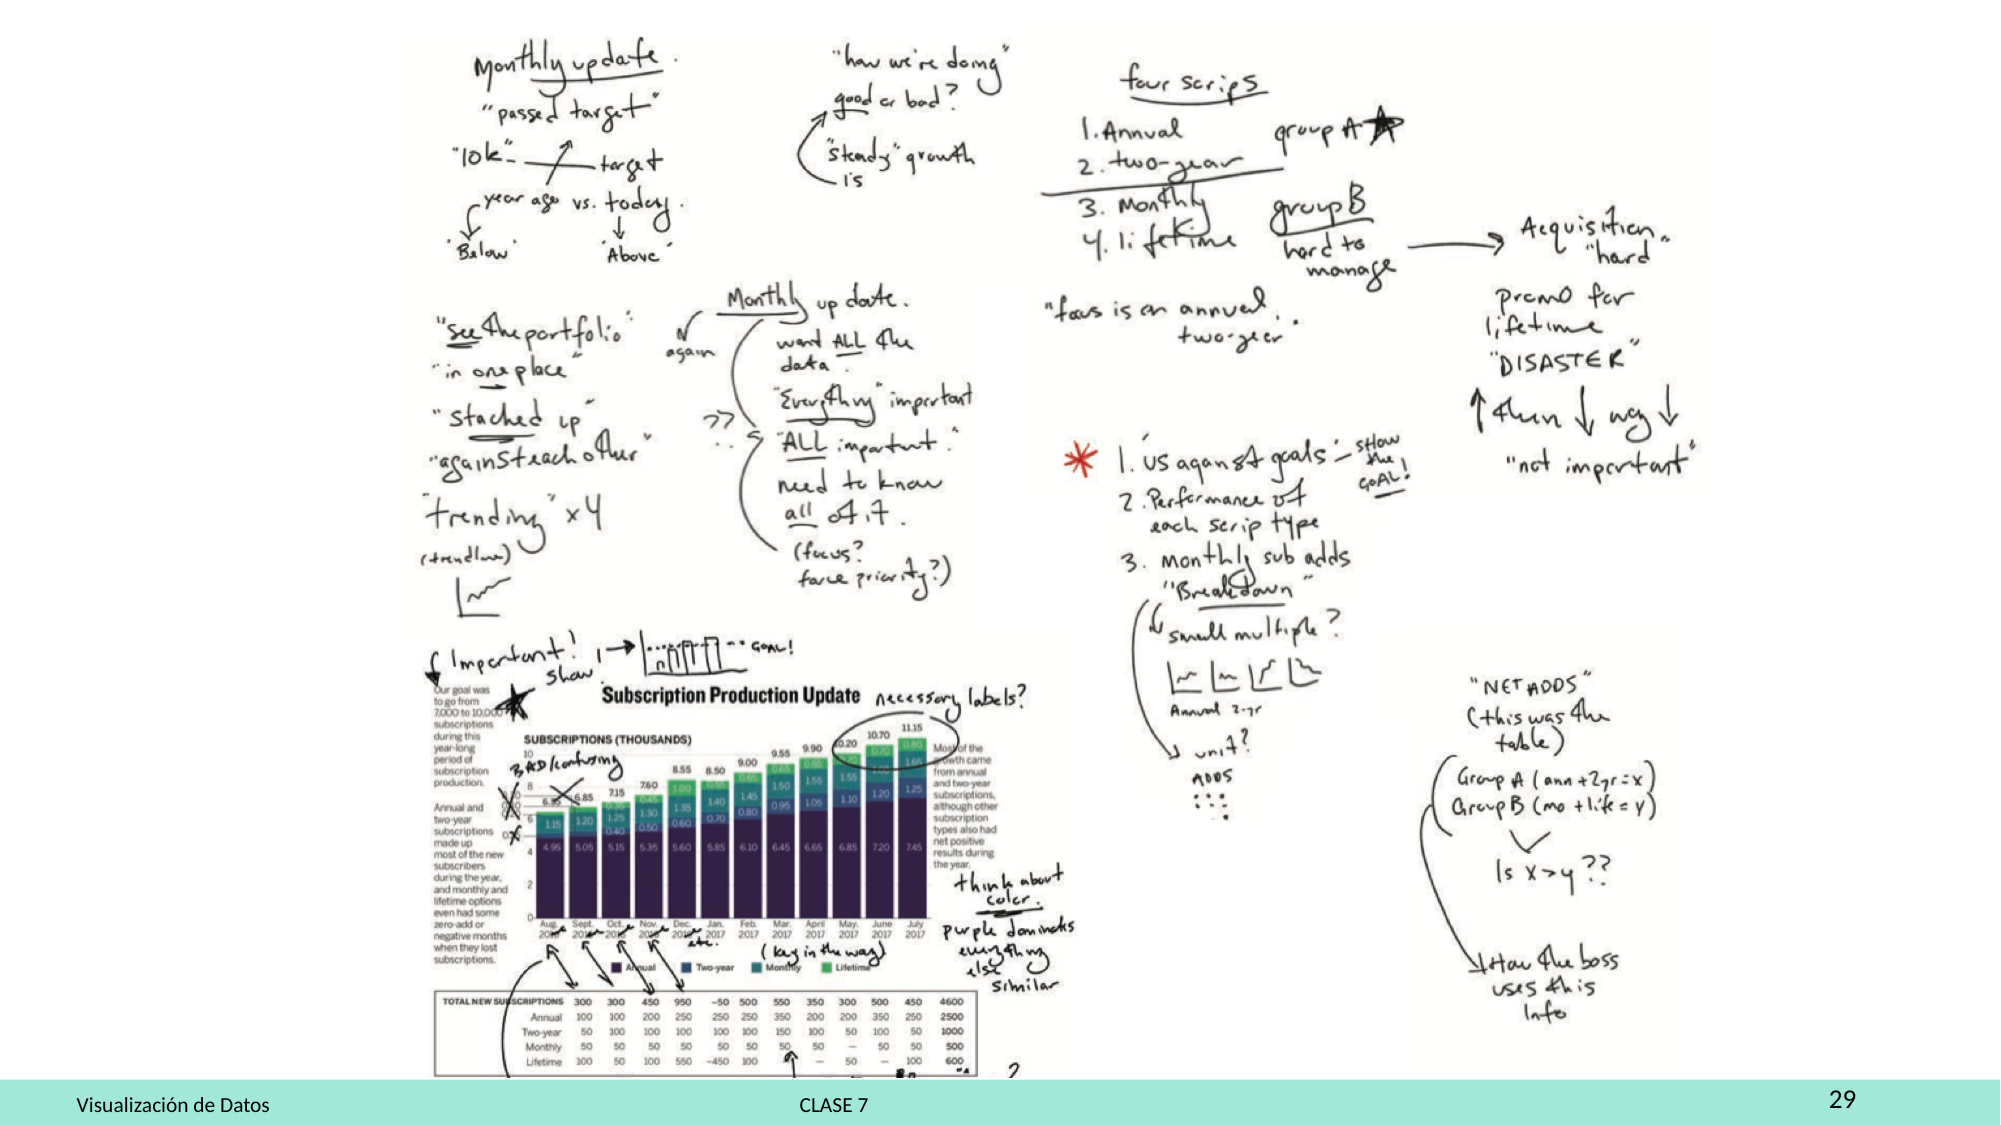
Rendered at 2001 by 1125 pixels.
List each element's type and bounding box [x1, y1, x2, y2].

picture [378, 17, 1713, 1078]
